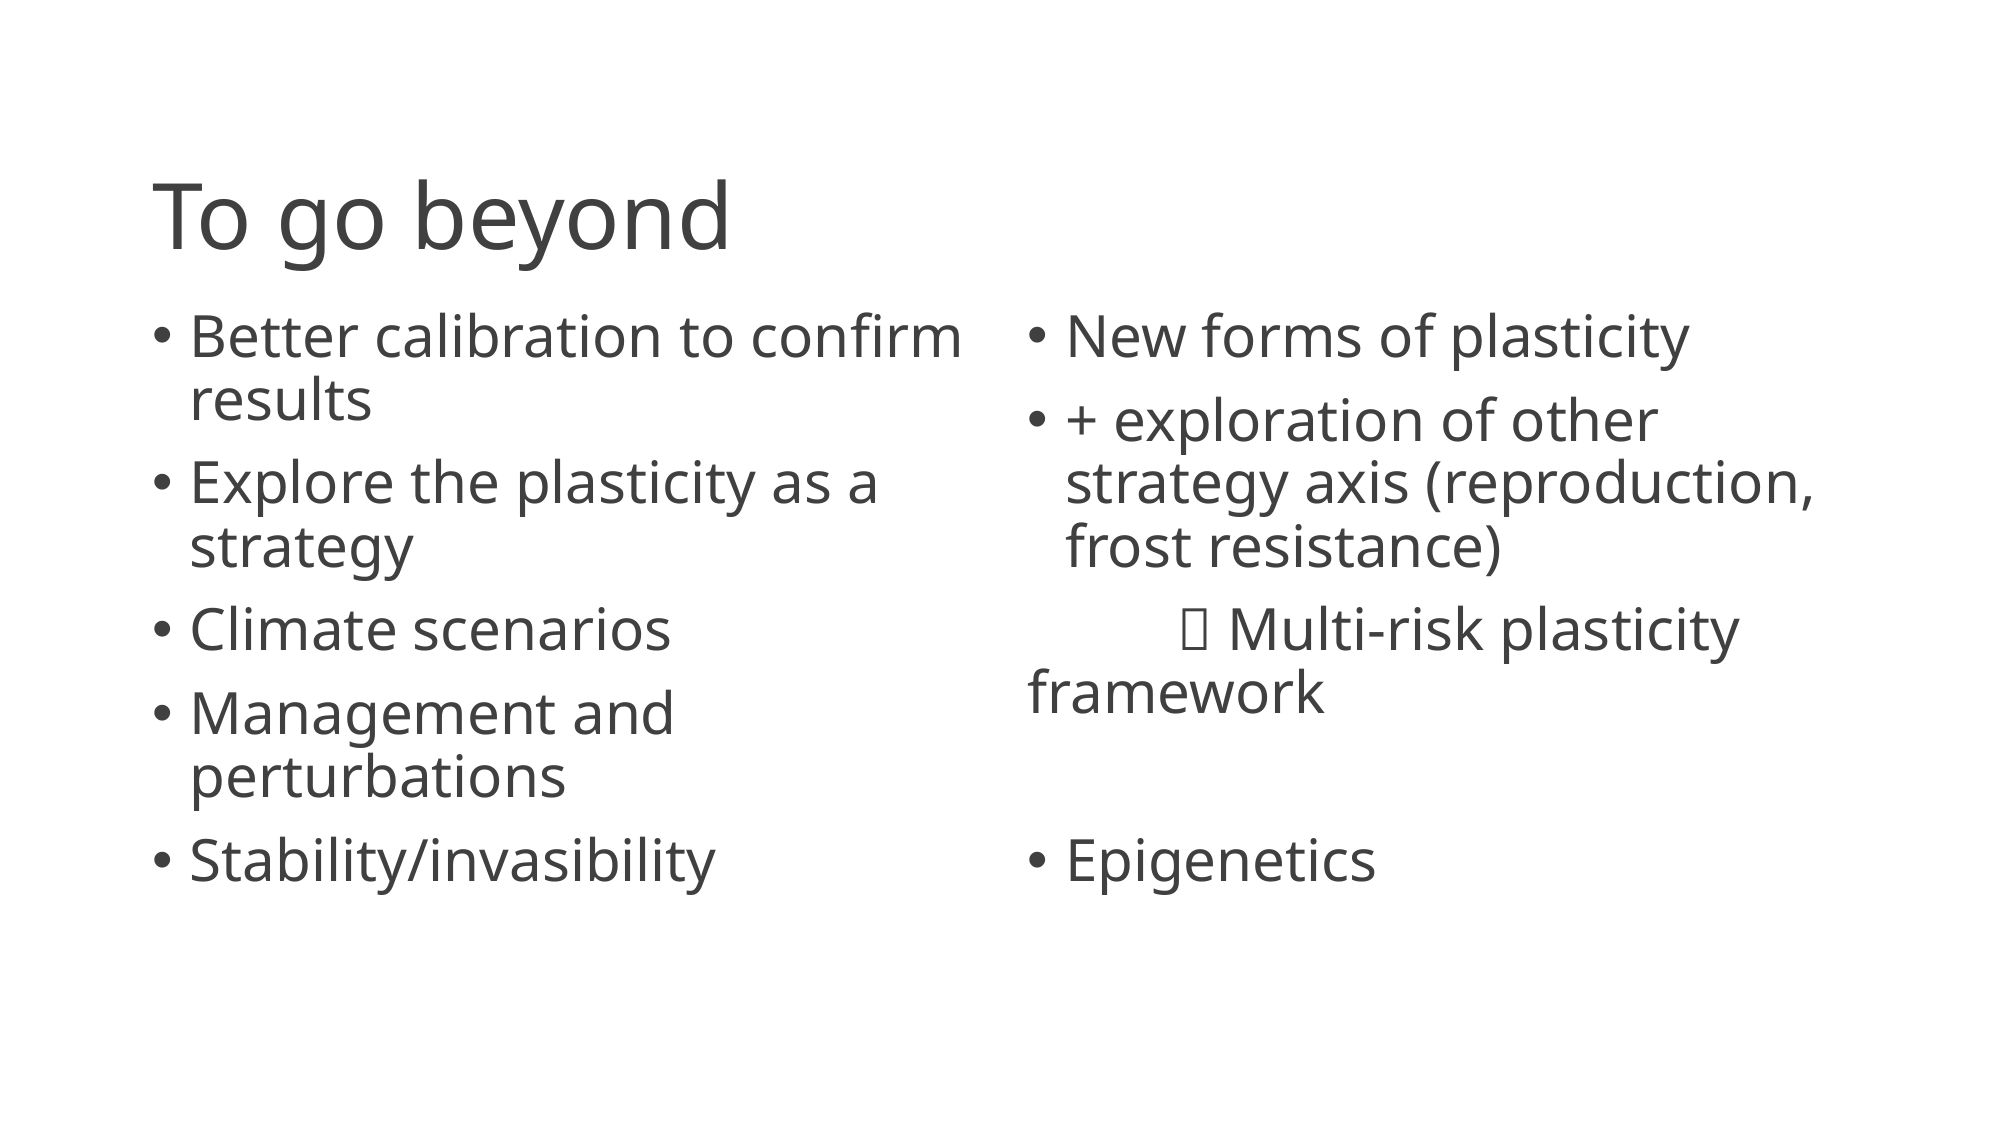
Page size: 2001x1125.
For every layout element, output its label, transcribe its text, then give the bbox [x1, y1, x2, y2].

list Better calibration to confirm results Explore the plasticity as a strategy Climate scenarios Management and perturbations Stability/invasibility [137, 299, 988, 1014]
list New forms of plasticity + exploration of other strategy axis (reproduction, frost resistance)  Multi-risk plasticity framework Epigenetics [1012, 299, 1863, 1014]
title To go beyond [137, 59, 1863, 278]
